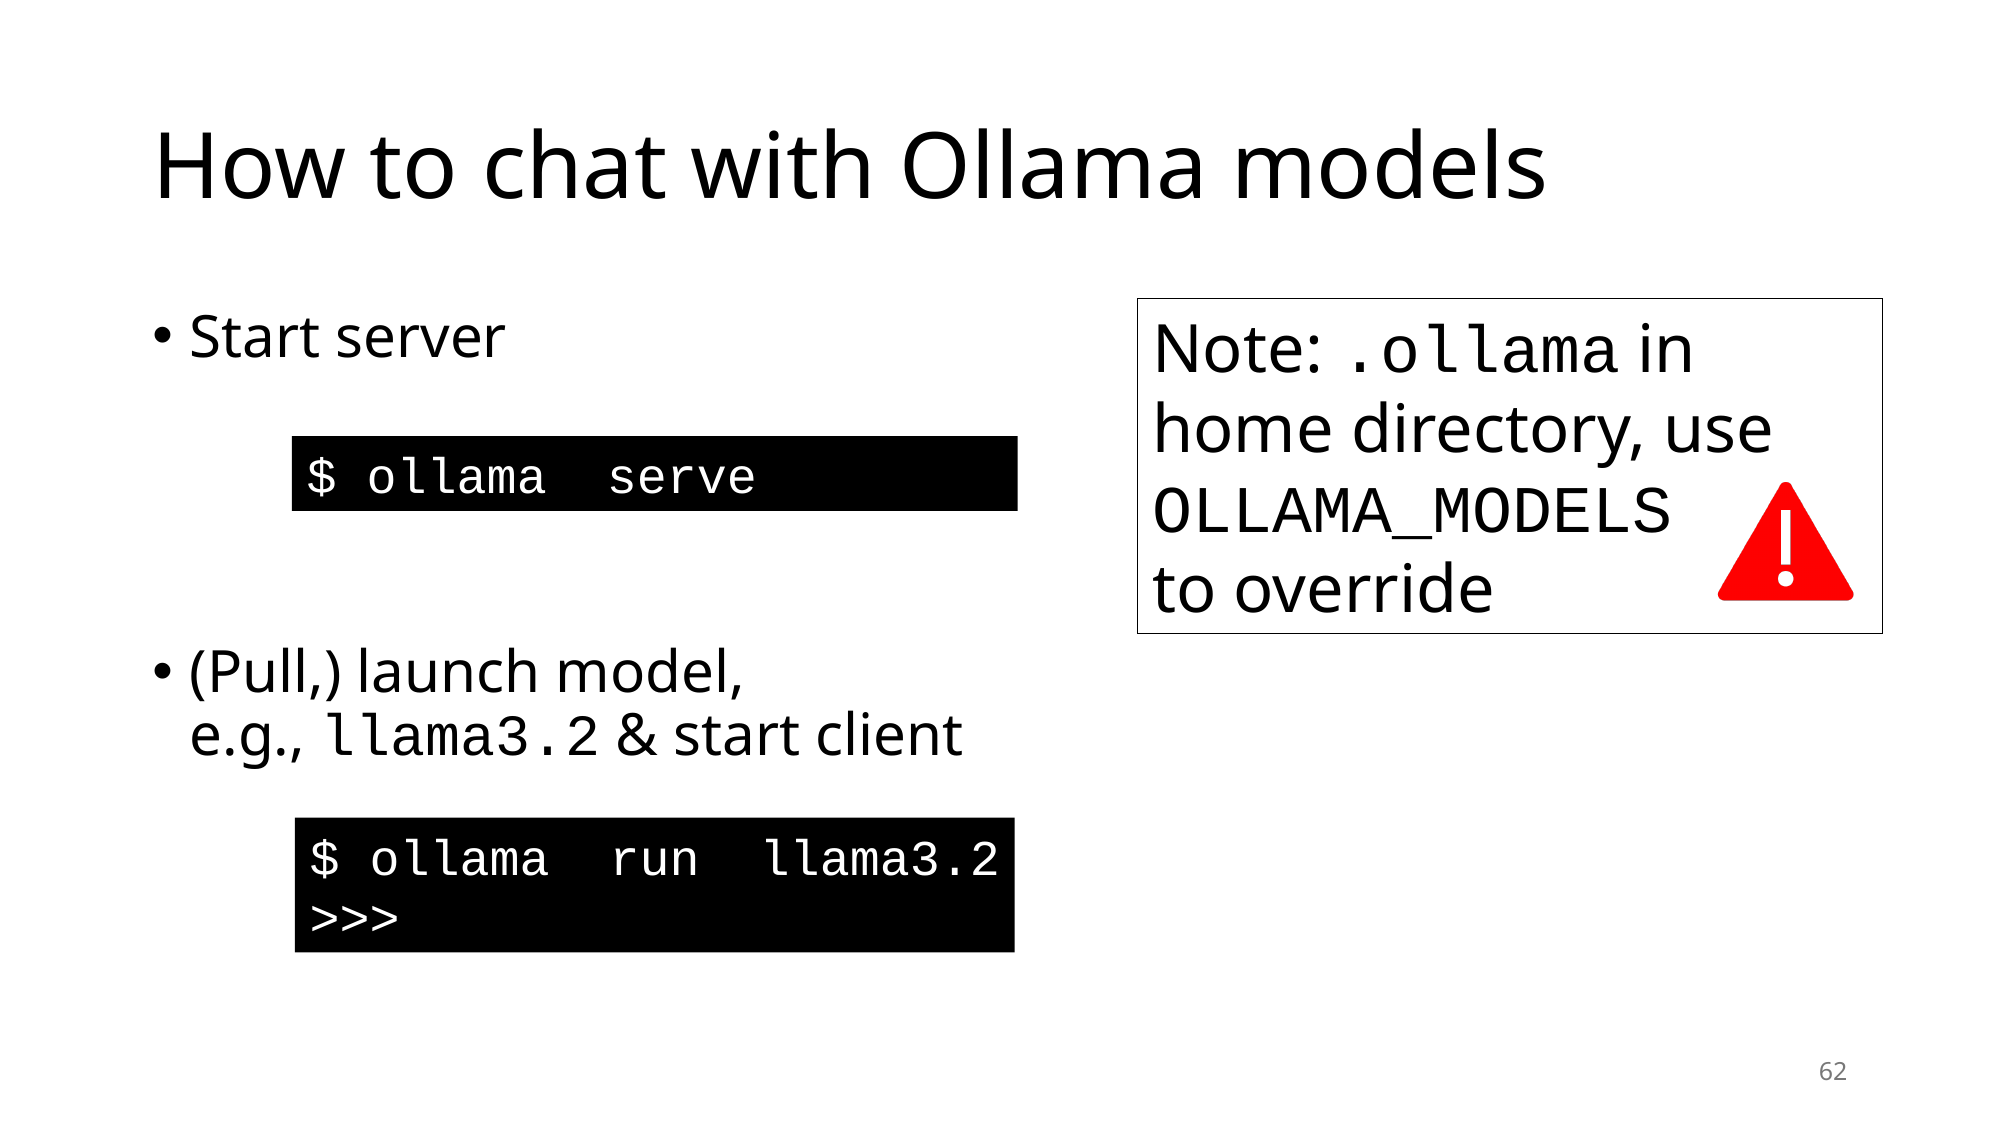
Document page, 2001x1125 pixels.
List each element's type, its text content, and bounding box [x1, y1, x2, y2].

title How to chat with Ollama models [137, 59, 1863, 278]
slide_number 62 [1412, 1042, 1863, 1103]
text_box $ ollama serve [291, 436, 1018, 511]
text_box $ ollama run llama3.2 >>> [294, 817, 1015, 953]
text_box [1136, 298, 1884, 638]
list Start server (Pull,) launch model, e.g., llama3.2 & start client [137, 299, 1863, 1014]
